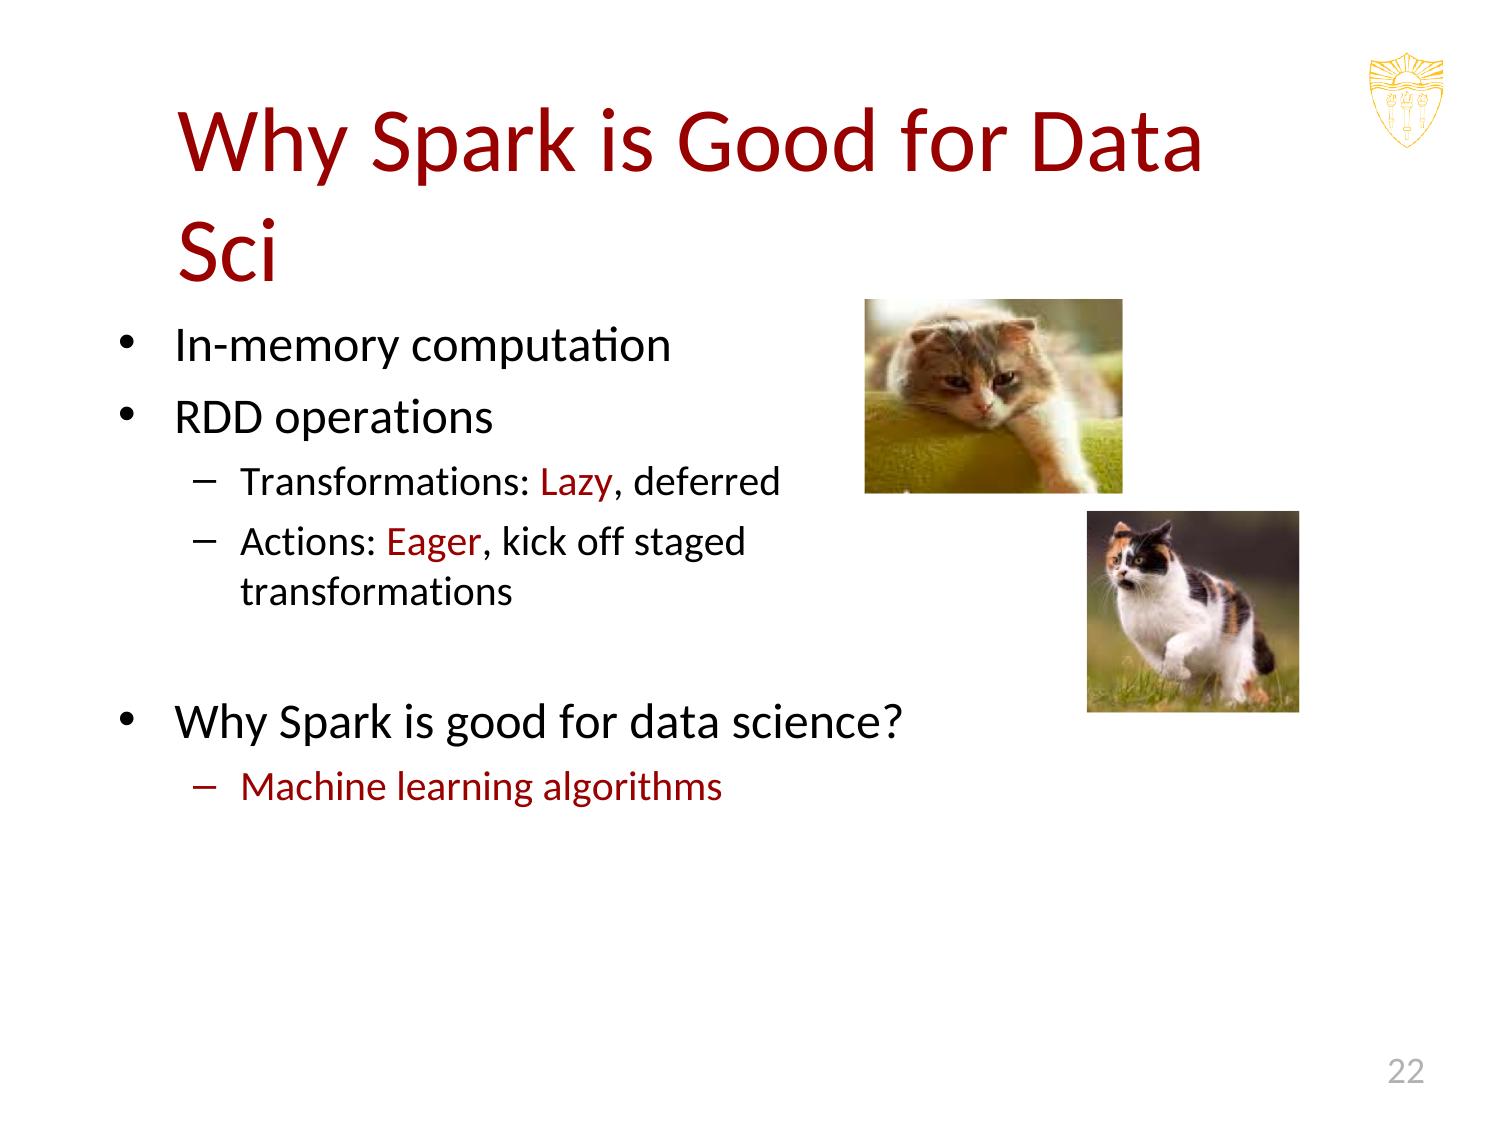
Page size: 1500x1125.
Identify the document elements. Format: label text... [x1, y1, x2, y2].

text_box In-memory computation RDD operations Transformations: Lazy, deferred Actions: Eager, kick off staged transformations Why Spark is good for data science? Machine learning algorithms [116, 311, 1022, 809]
slide_number 22 [1080, 1046, 1425, 1103]
picture [1369, 52, 1444, 148]
text_box [1086, 510, 1300, 713]
title Why Spark is Good for Data Sci [175, 80, 1325, 300]
text_box [864, 298, 1123, 494]
